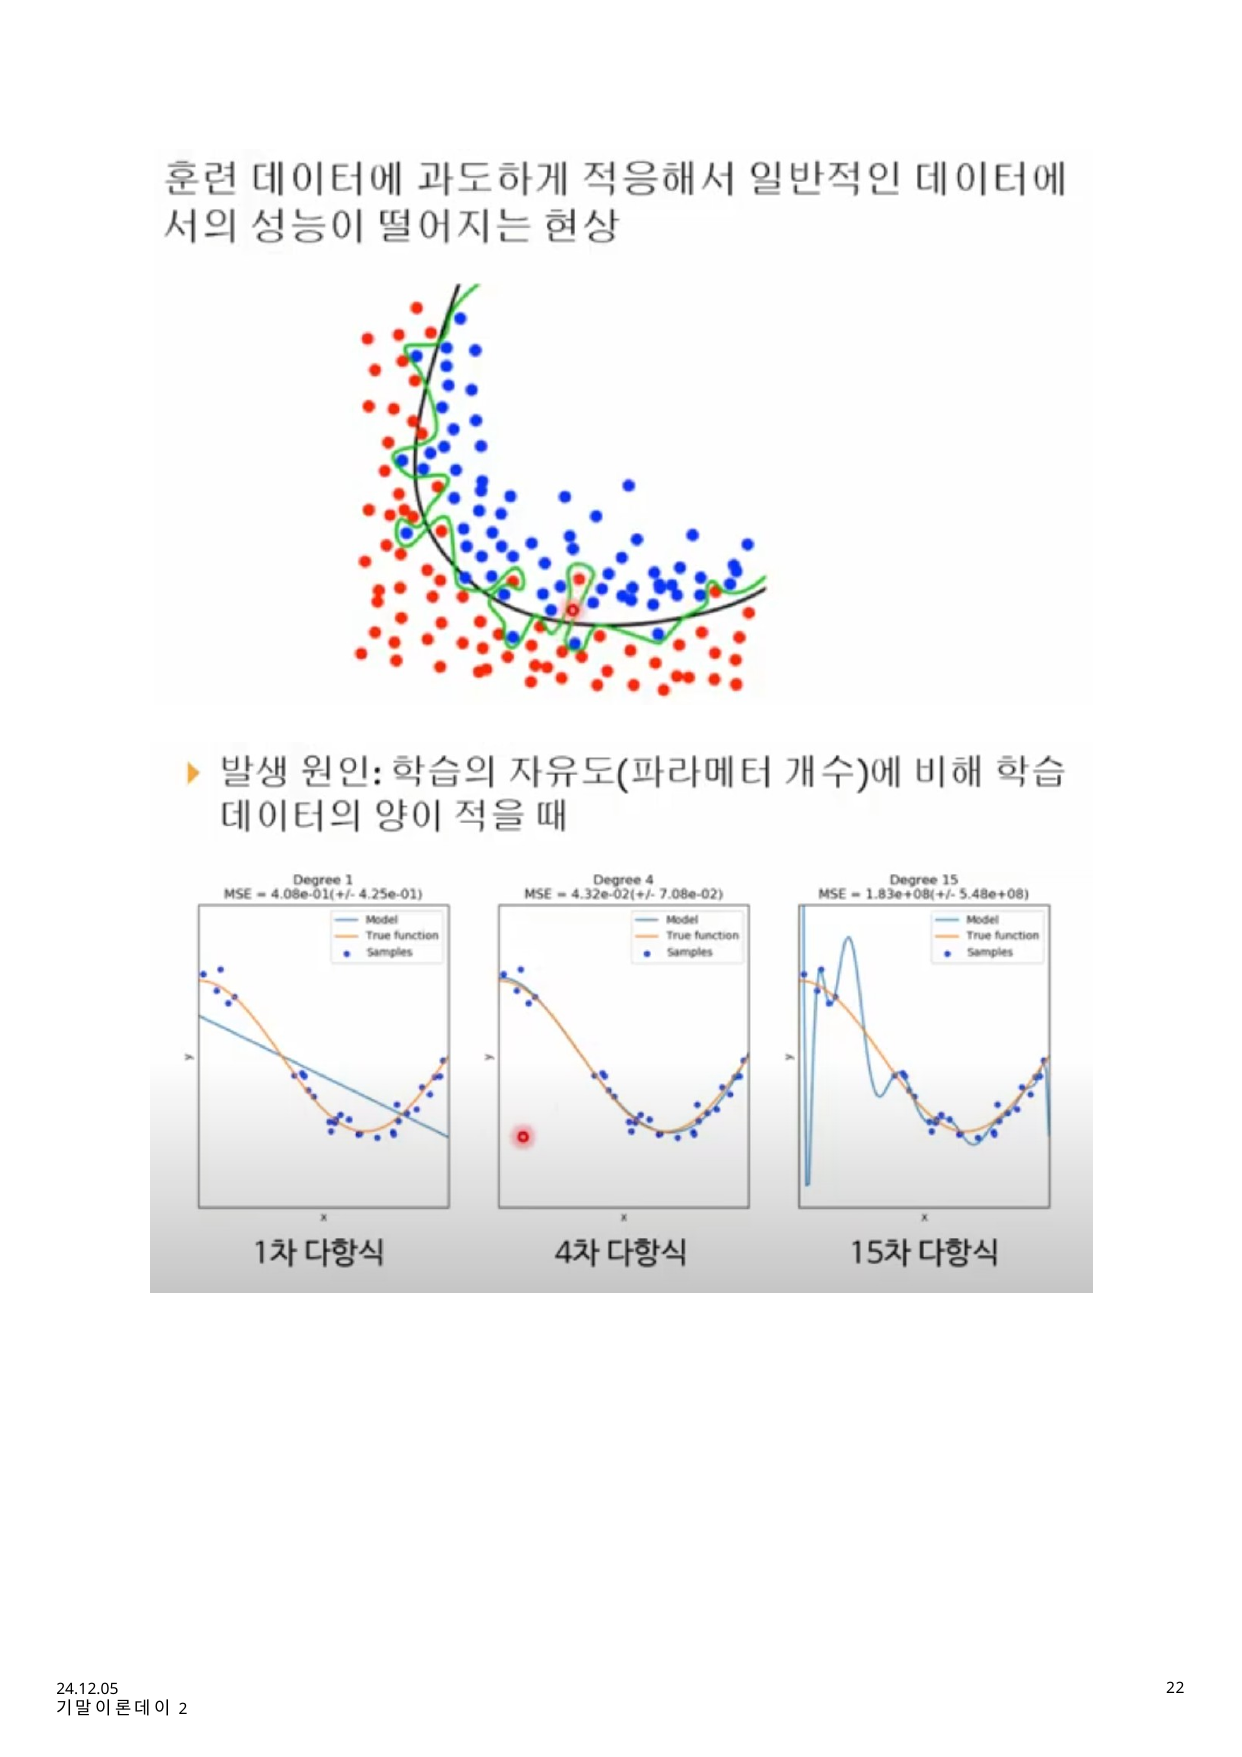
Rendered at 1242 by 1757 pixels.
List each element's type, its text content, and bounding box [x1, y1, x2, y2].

picture [149, 741, 1093, 1293]
footer 24.12.05 기말이론데이2 [54, 1676, 220, 1757]
slide_number 20 [1159, 1676, 1194, 1757]
picture [153, 149, 1093, 705]
